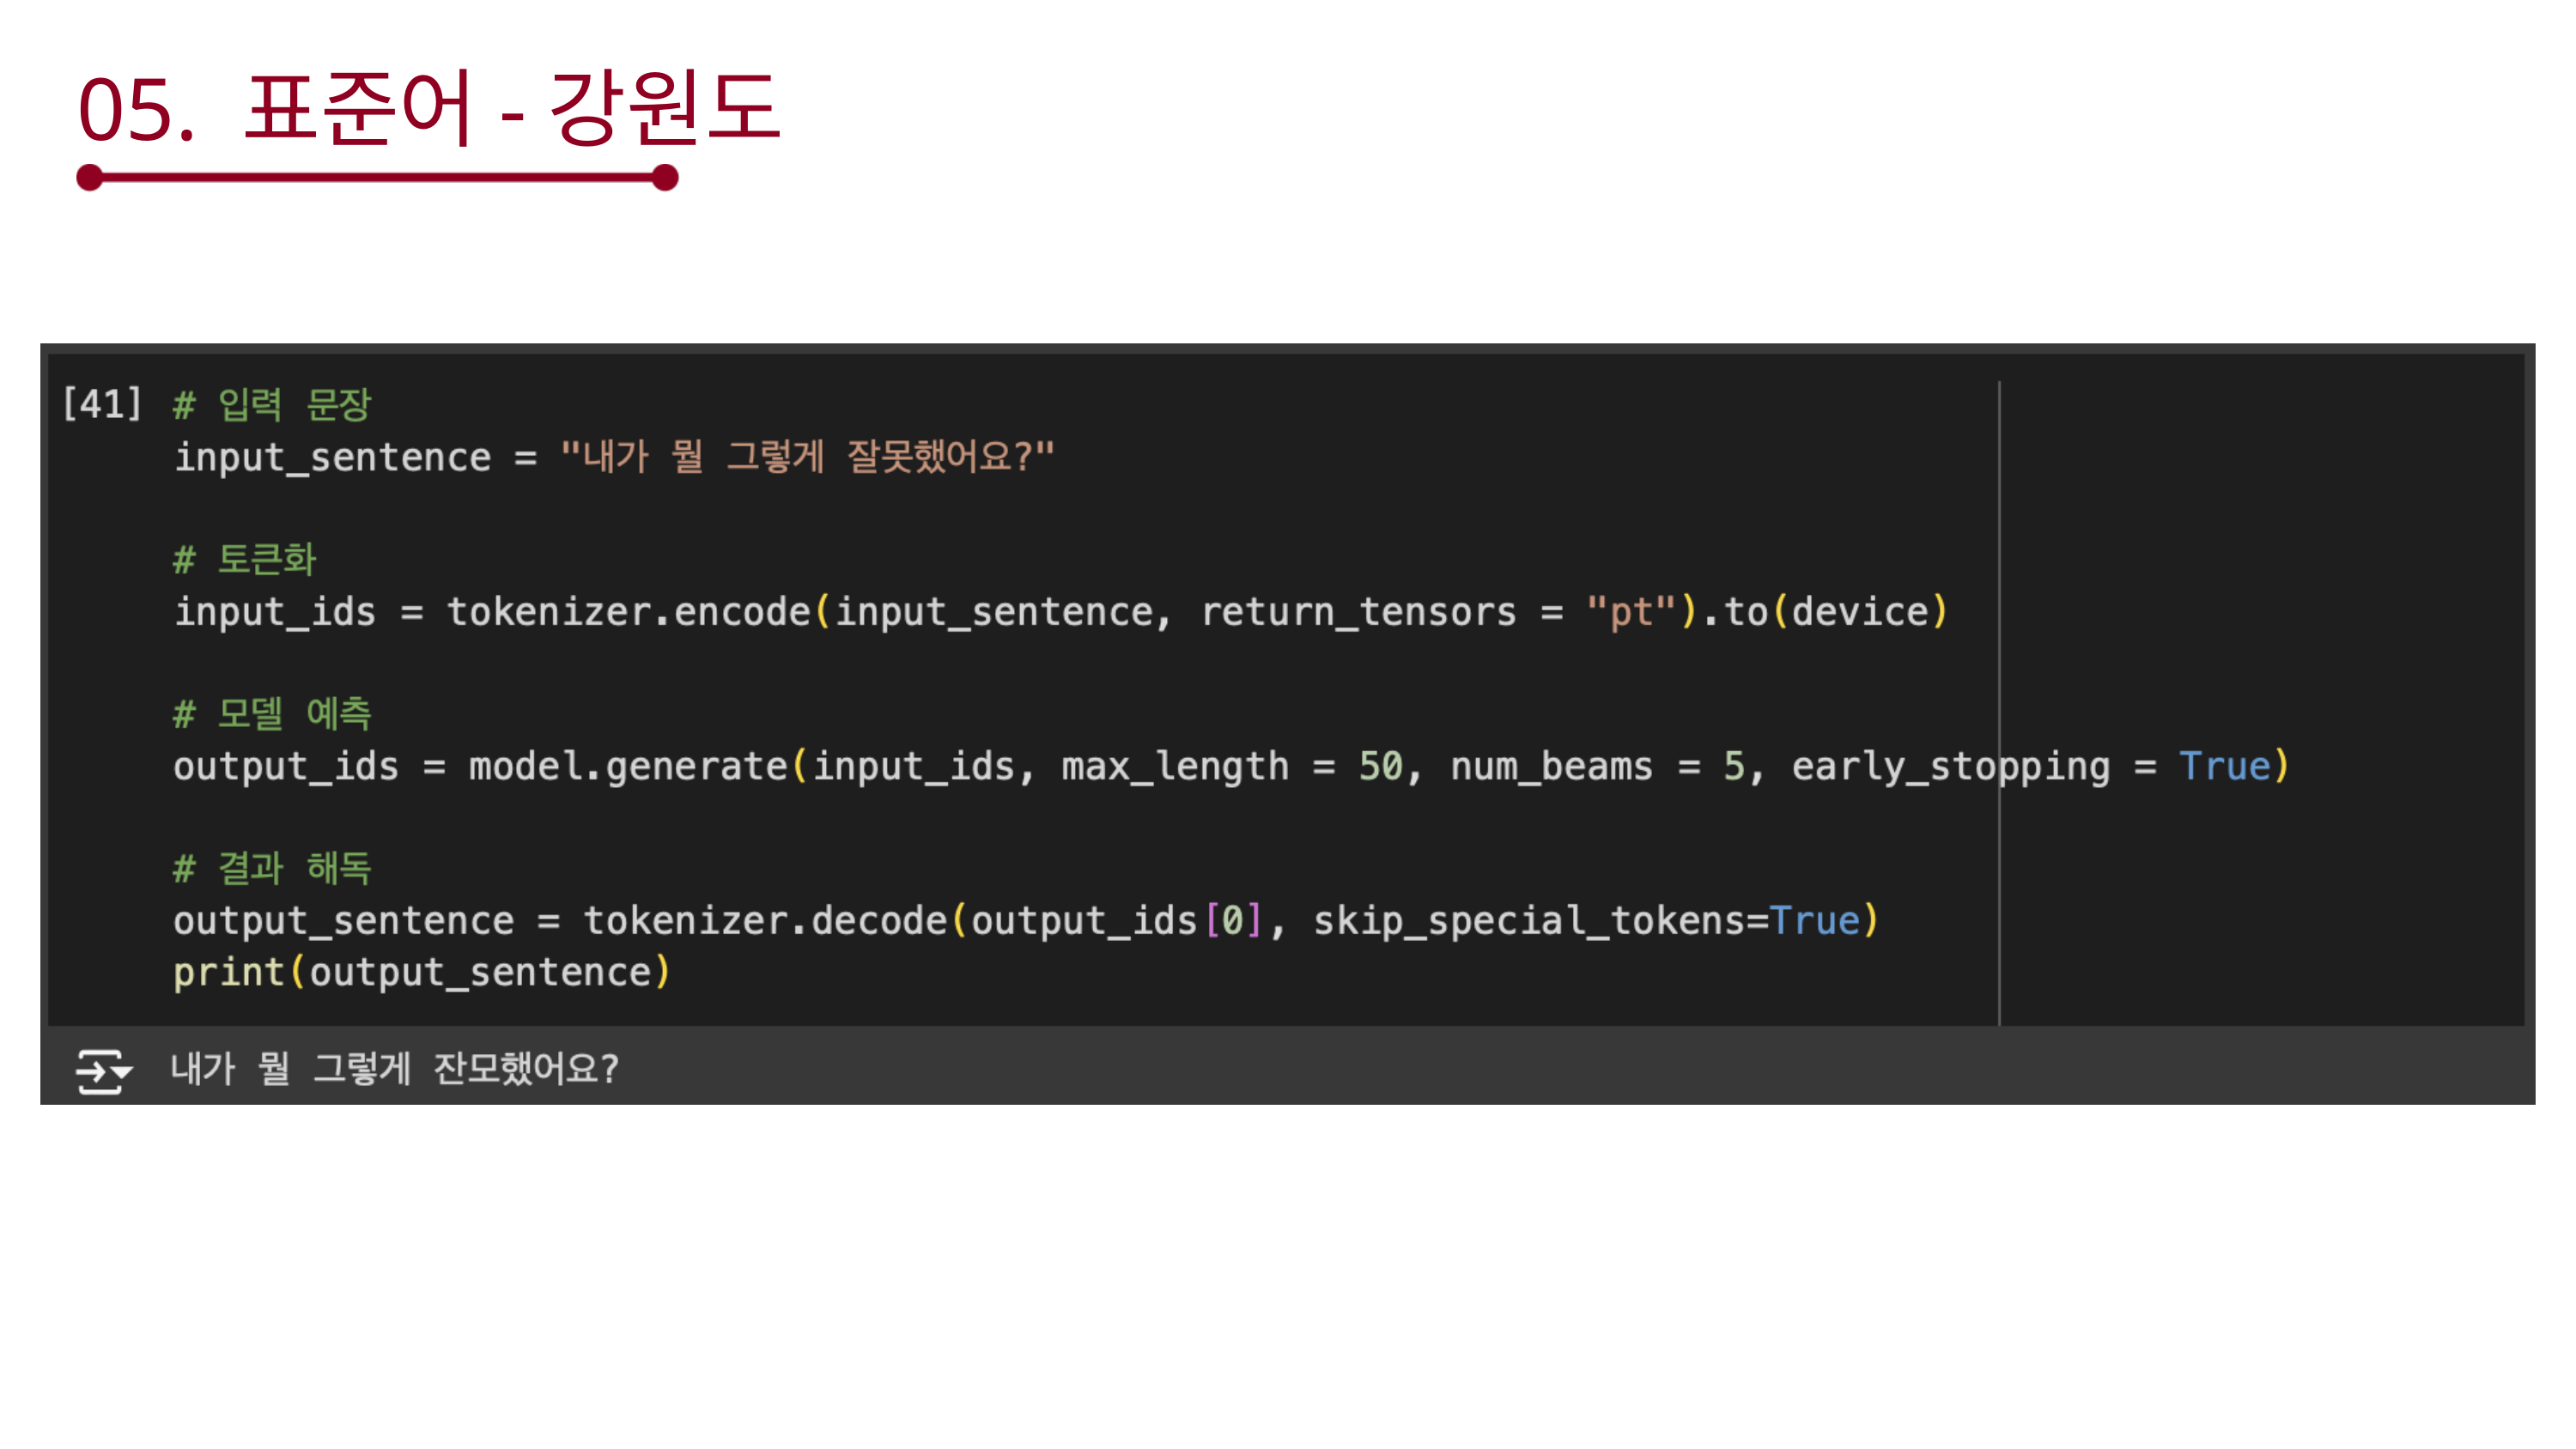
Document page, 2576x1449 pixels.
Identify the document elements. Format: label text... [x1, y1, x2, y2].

text_box 05. 표준어-강원도 [64, 48, 1139, 164]
picture [39, 343, 2537, 1105]
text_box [76, 164, 680, 192]
